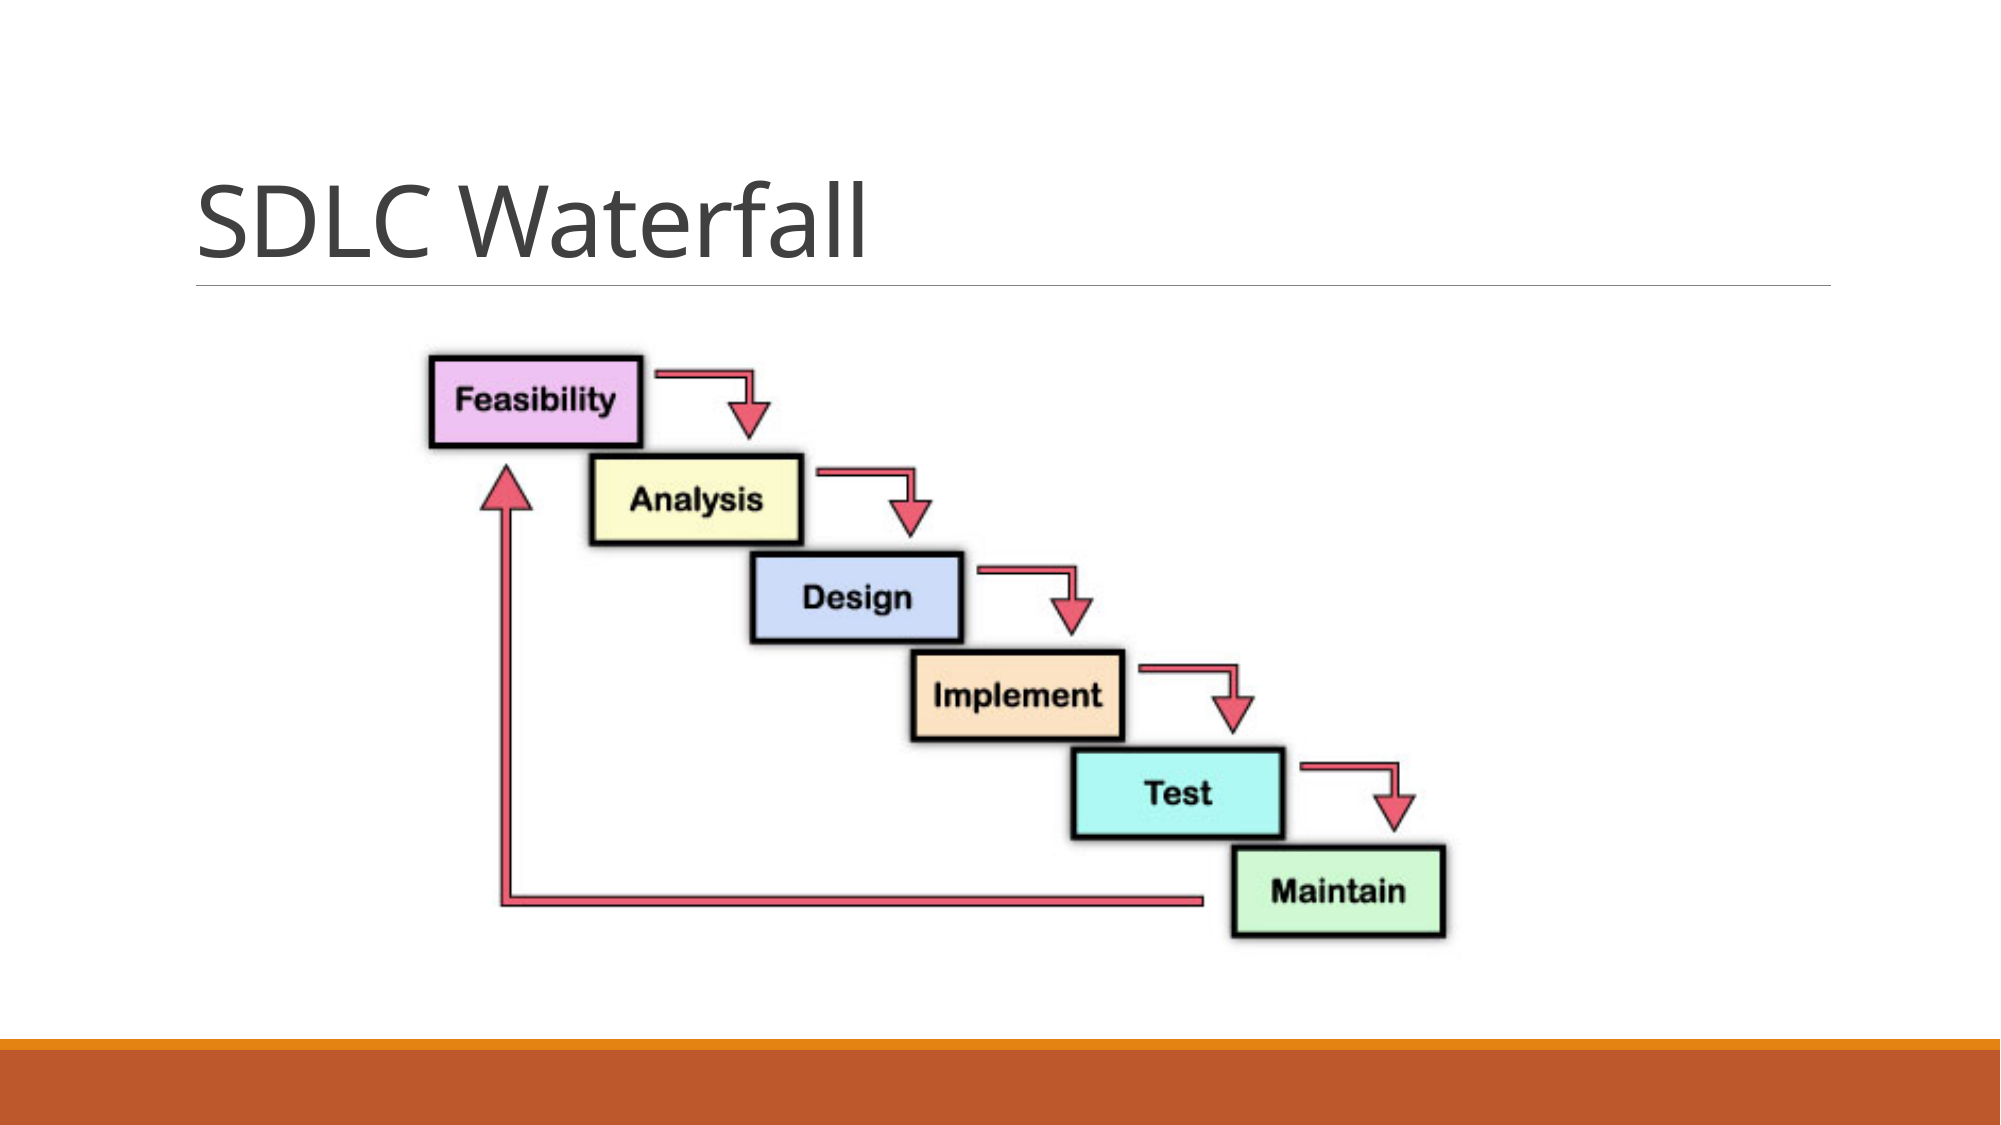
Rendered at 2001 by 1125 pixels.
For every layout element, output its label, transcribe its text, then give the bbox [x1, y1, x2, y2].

picture [407, 328, 1471, 967]
title SDLC Waterfall [180, 47, 1830, 285]
